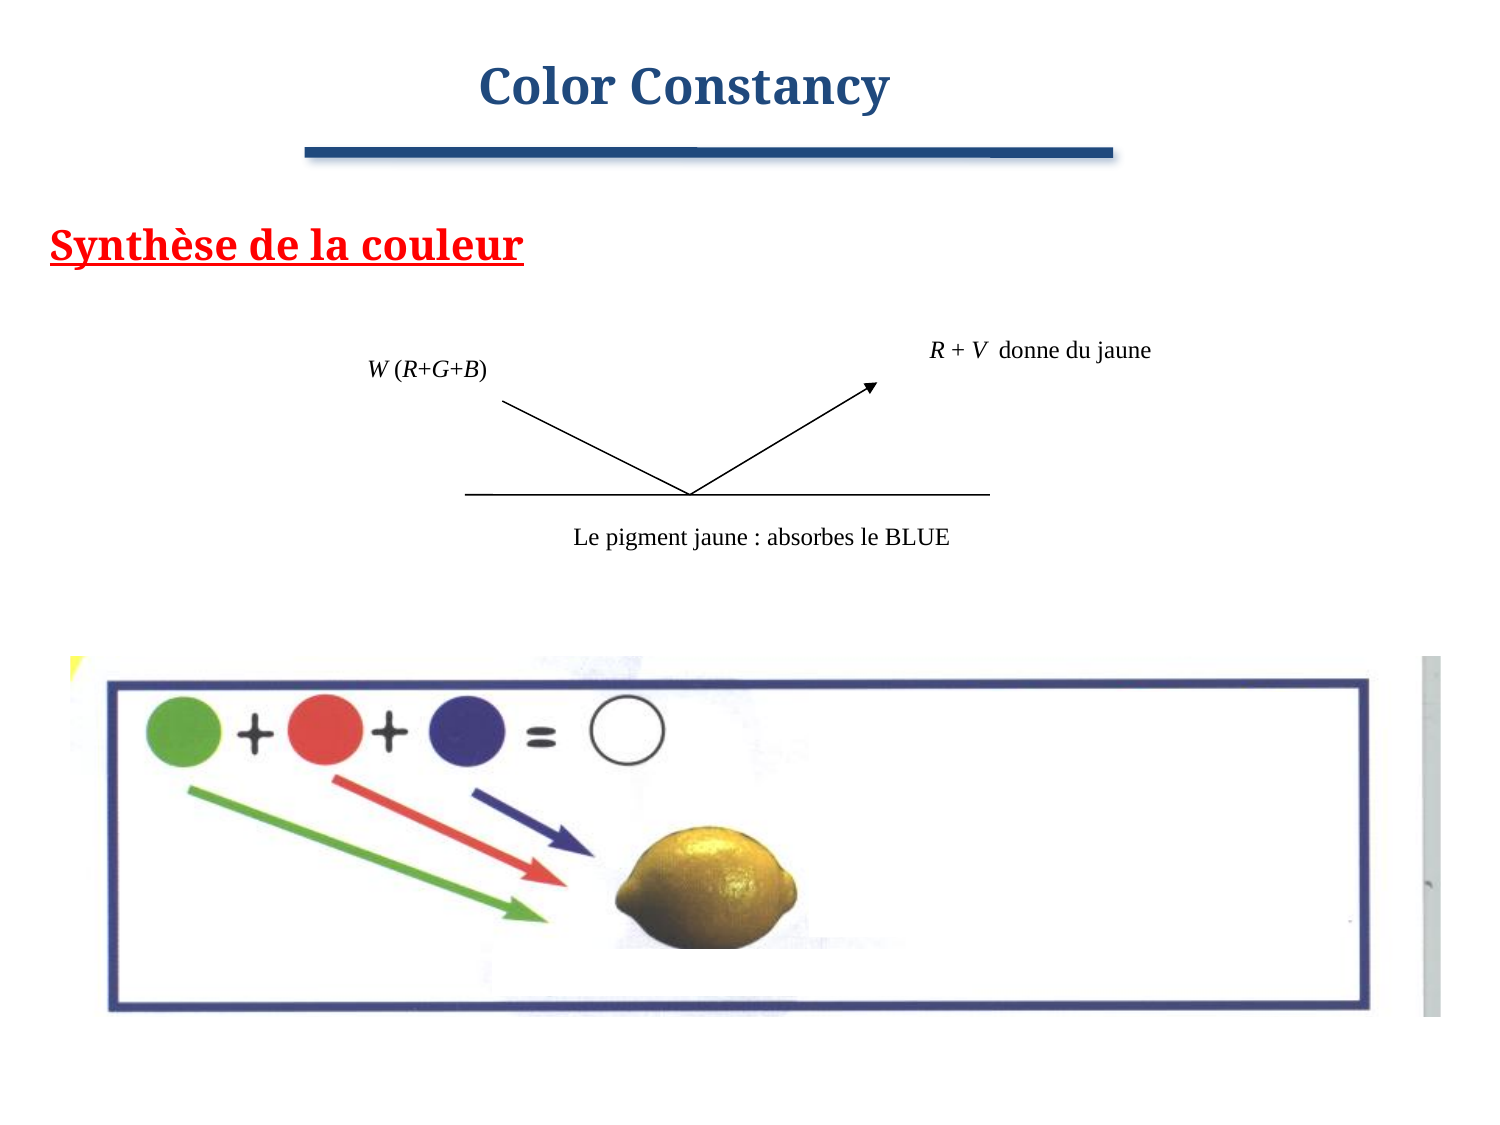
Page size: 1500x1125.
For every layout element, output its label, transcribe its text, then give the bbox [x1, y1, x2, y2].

text_box Synthèse de la couleur [35, 210, 575, 276]
picture [70, 656, 1441, 1017]
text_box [339, 316, 1291, 605]
text_box Color Constancy [463, 46, 906, 122]
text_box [491, 691, 1348, 997]
